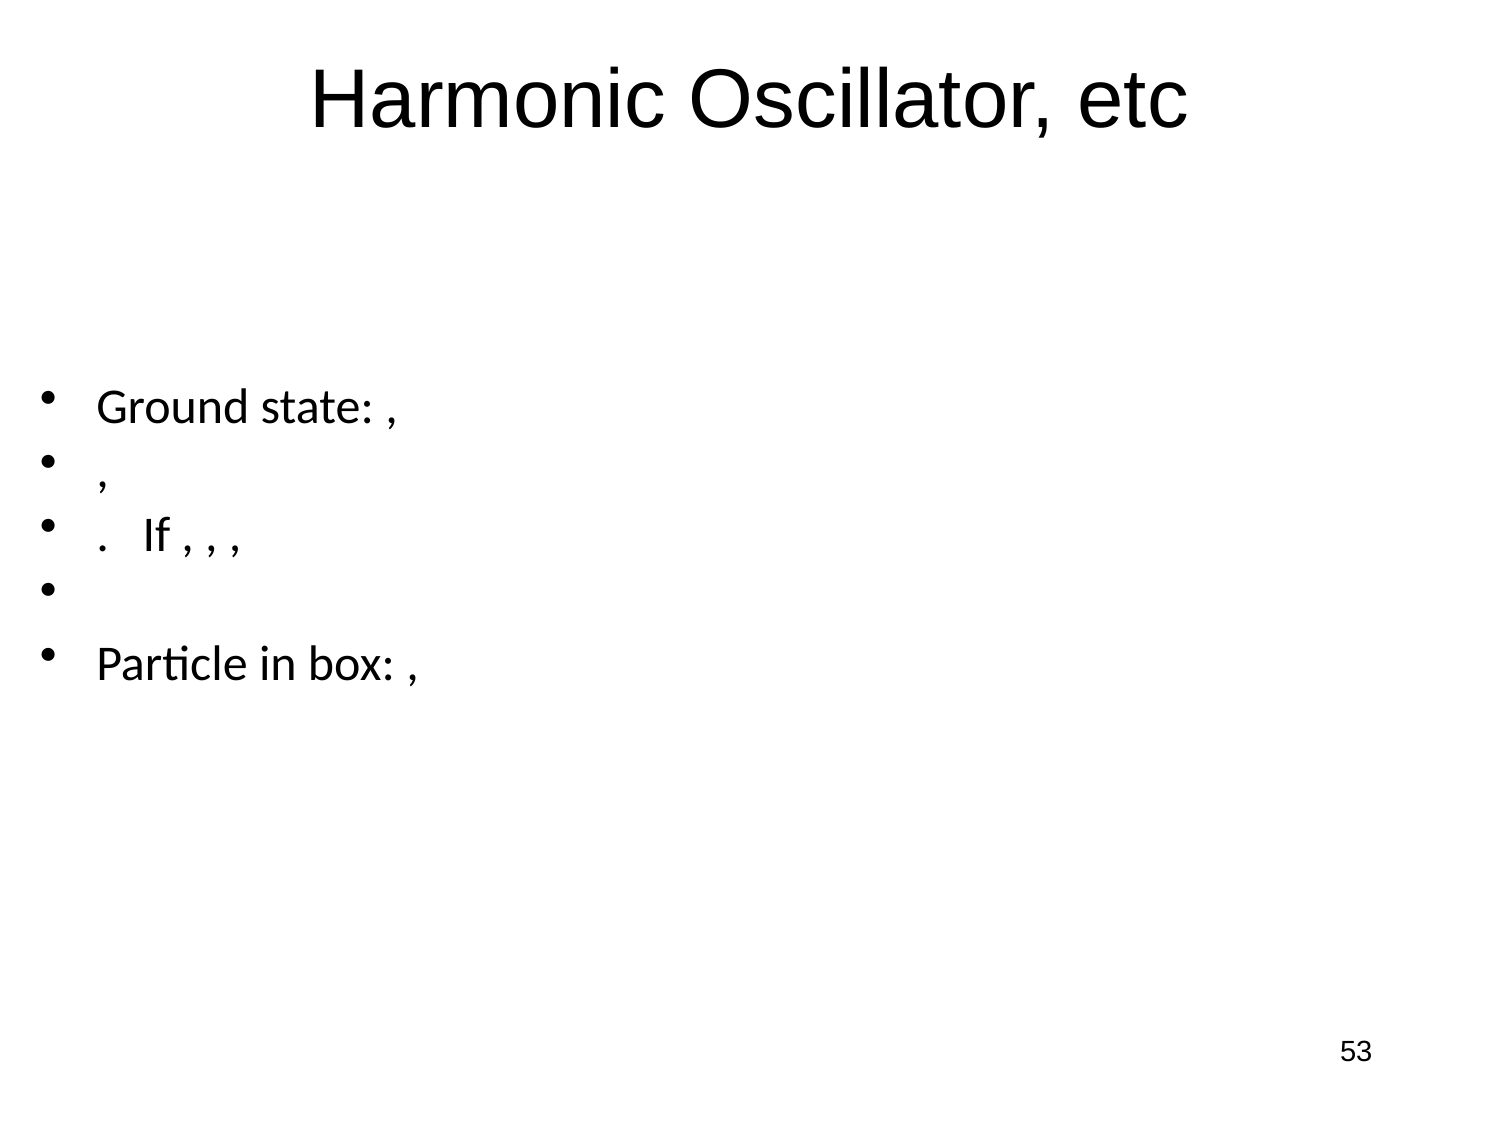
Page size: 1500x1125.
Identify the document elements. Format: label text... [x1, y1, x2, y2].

title Harmonic Oscillator, etc [112, 37, 1388, 151]
slide_number 53 [1074, 1024, 1388, 1101]
